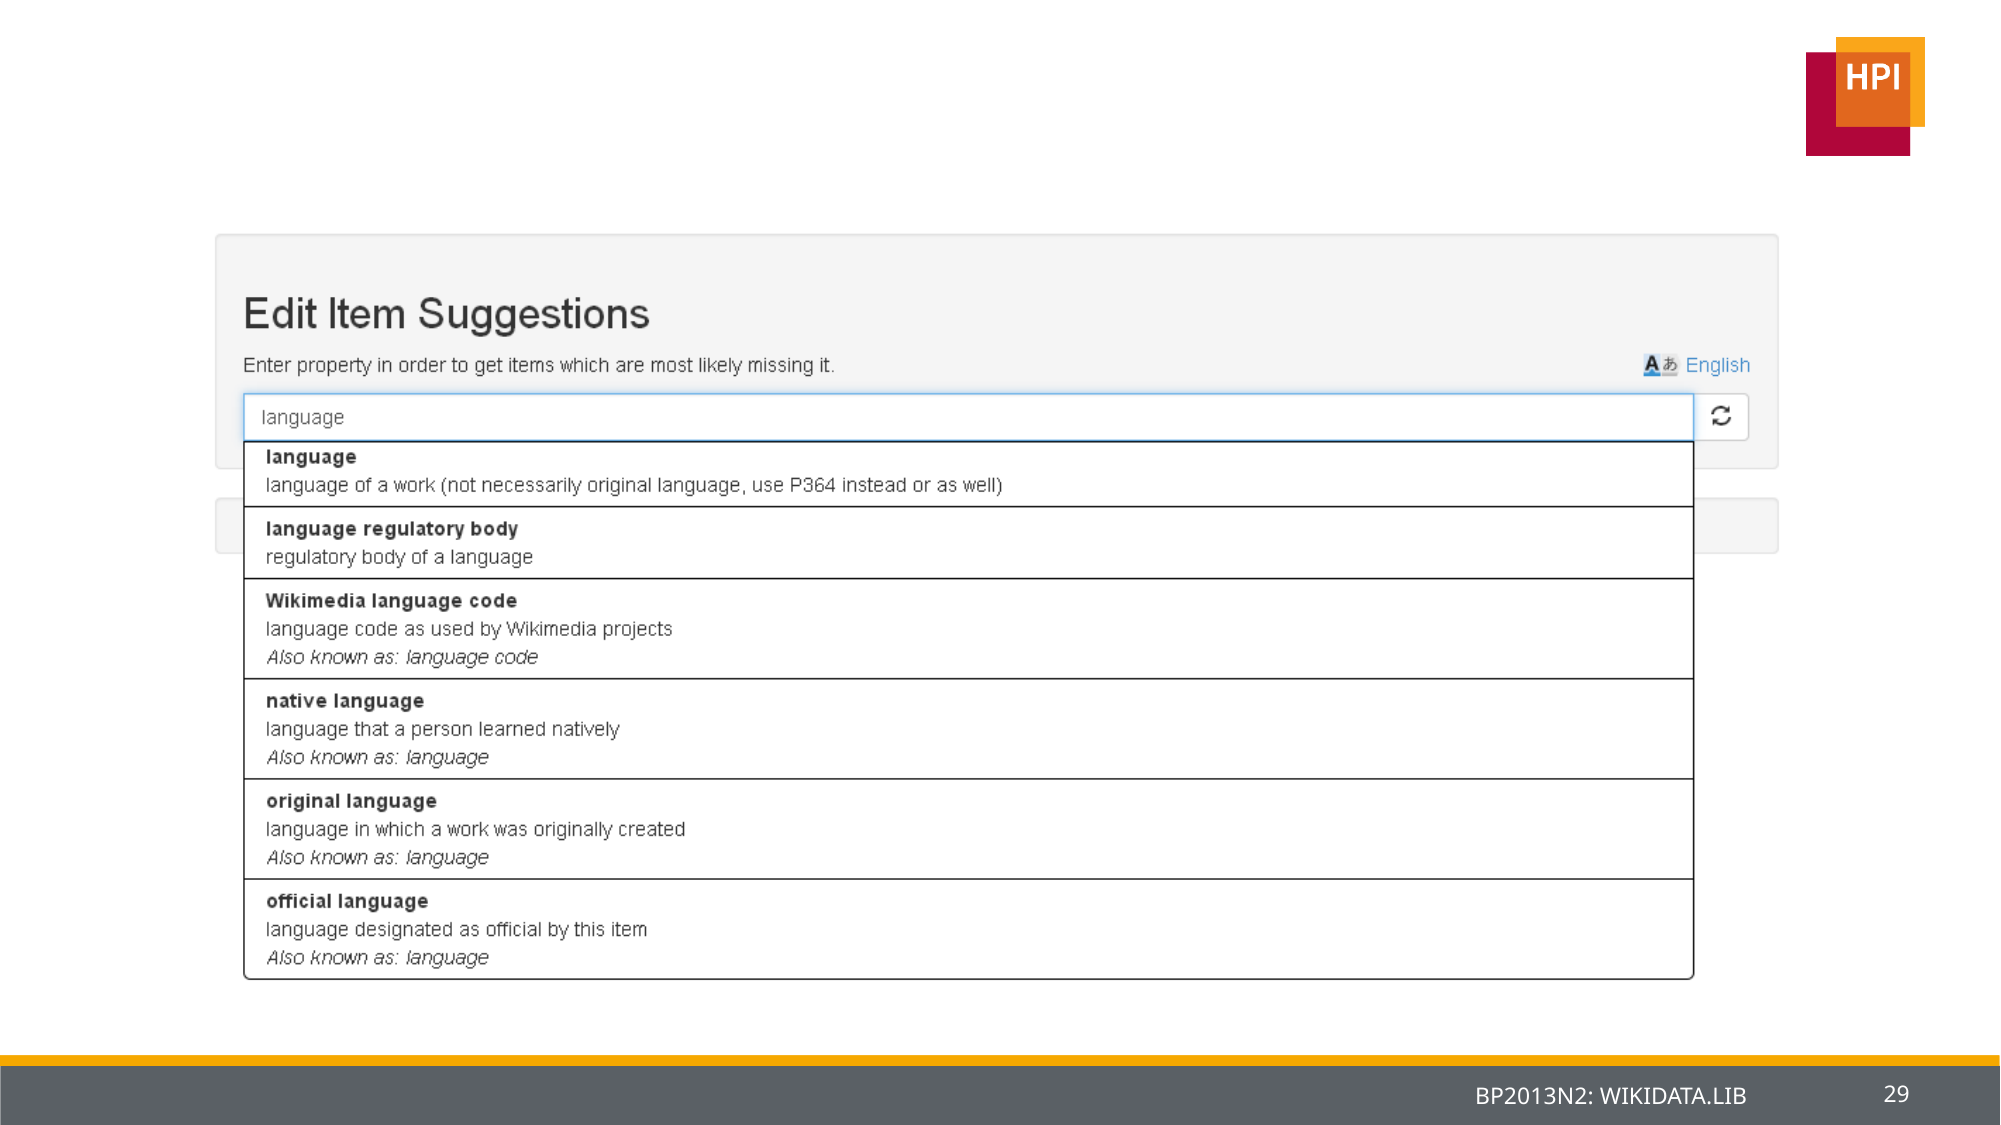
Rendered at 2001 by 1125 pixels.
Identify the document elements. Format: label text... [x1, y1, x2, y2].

footer BP2013N2: WIKIDATA.LIB [238, 1065, 1763, 1125]
picture [1806, 37, 1925, 156]
slide_number 29 [1768, 1065, 1926, 1125]
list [203, 217, 1796, 997]
